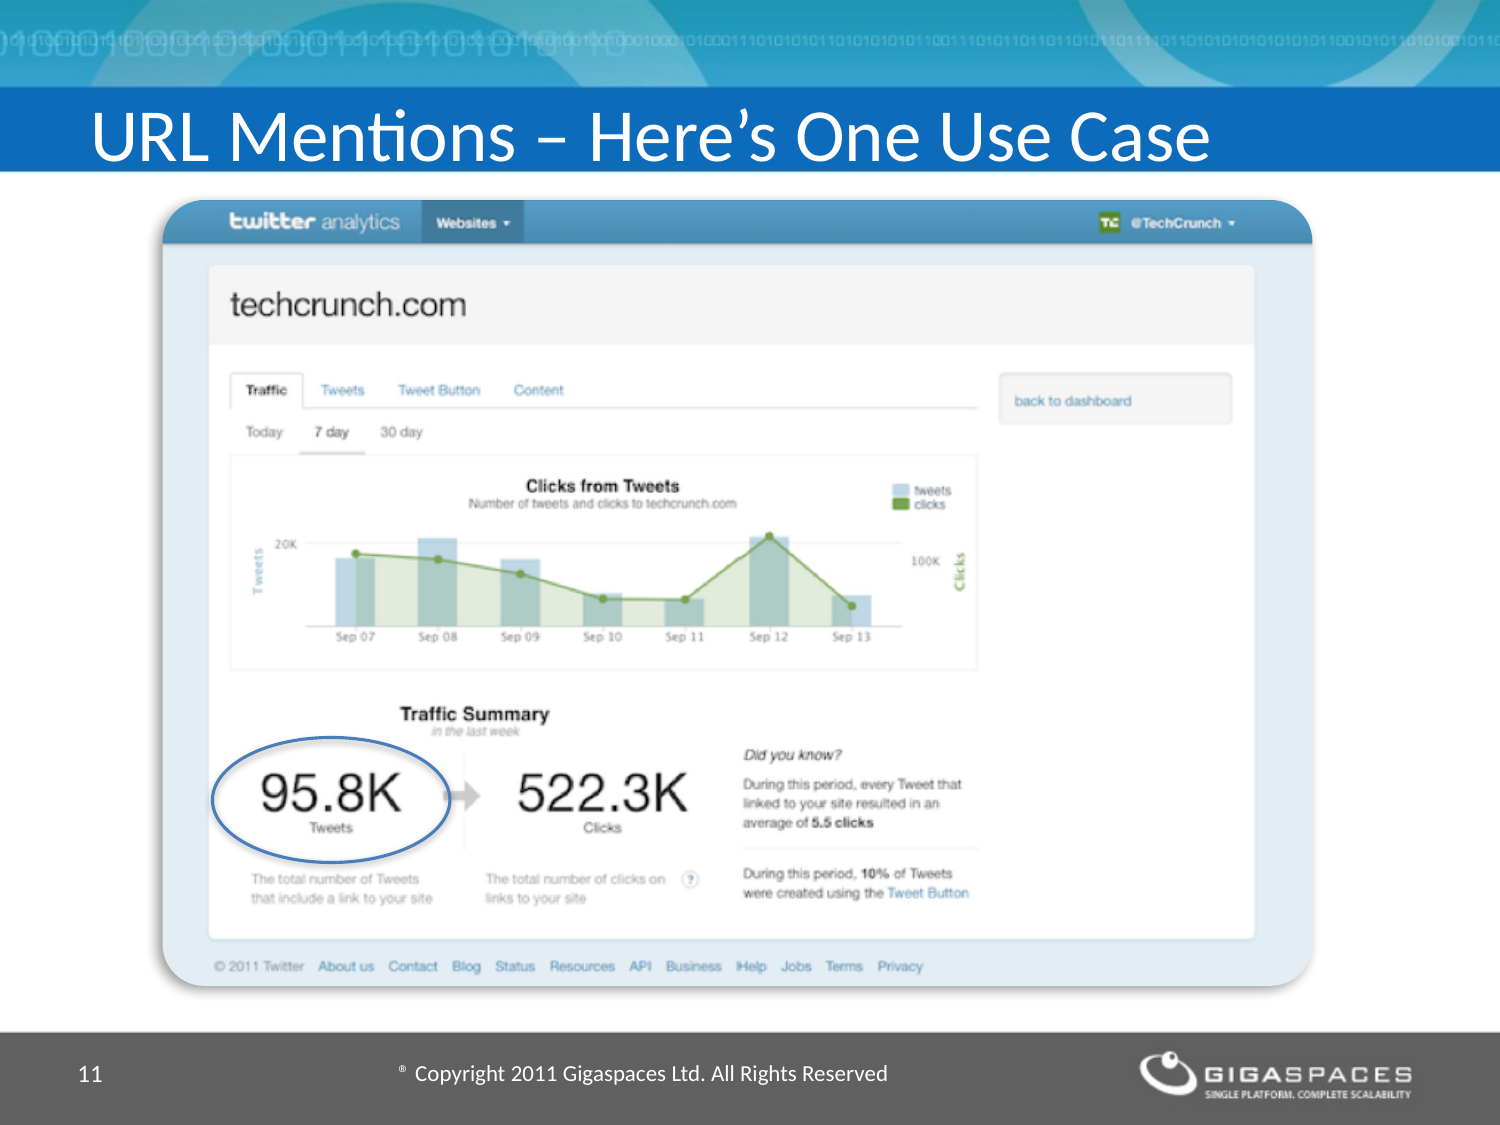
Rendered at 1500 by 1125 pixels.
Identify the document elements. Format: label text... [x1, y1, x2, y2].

title URL Mentions – Here’s One Use Case [75, 53, 1425, 209]
picture [0, 0, 1500, 1125]
footer ® Copyright 2011 Gigaspaces Ltd. All Rights Reserved [262, 1042, 1025, 1103]
slide_number 11 [62, 1042, 150, 1103]
